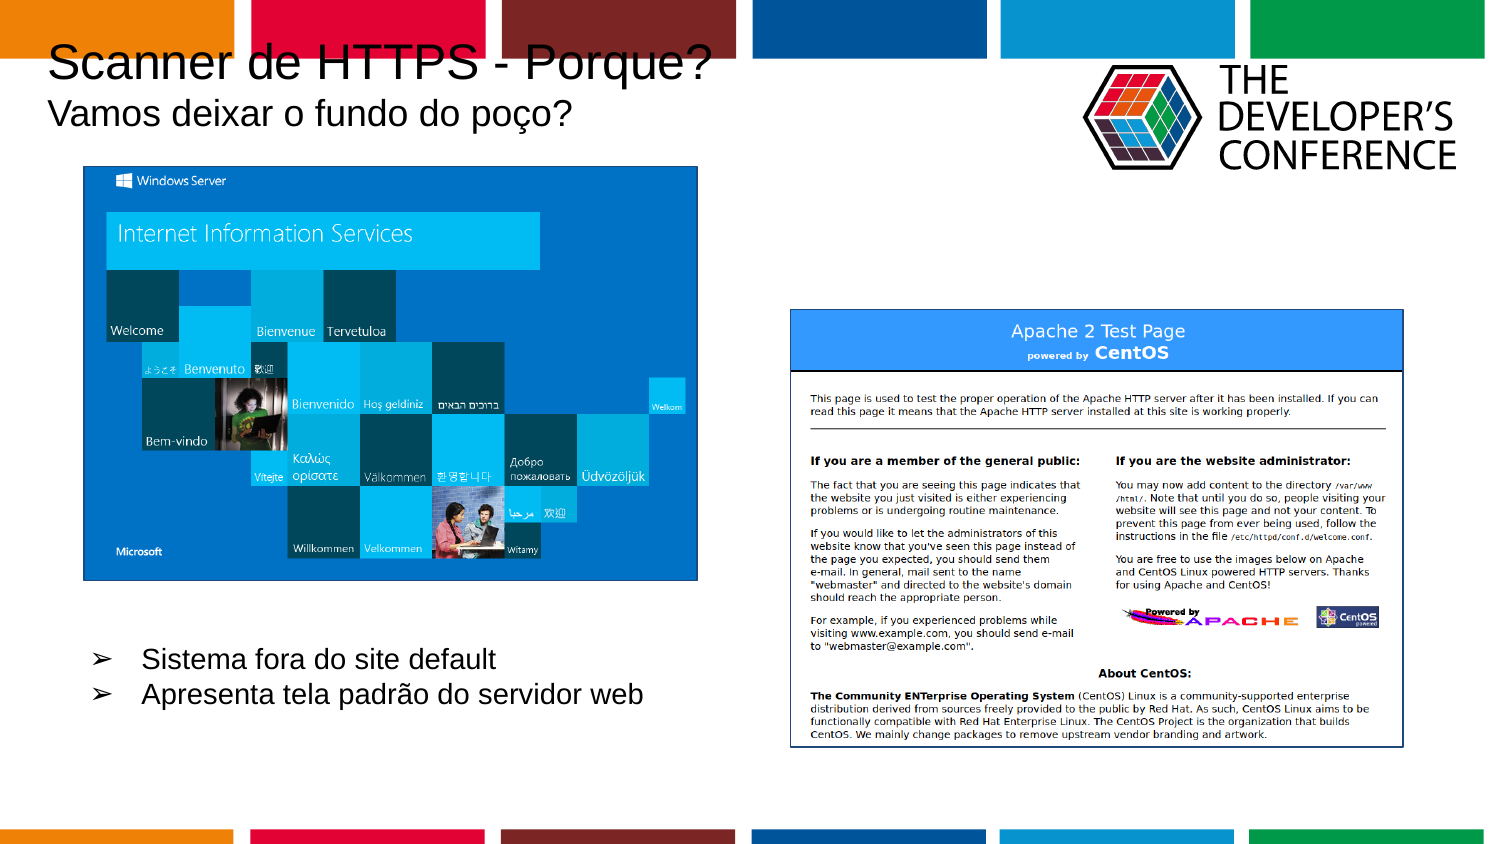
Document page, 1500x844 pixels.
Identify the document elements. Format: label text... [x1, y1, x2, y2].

text_box Sistema fora do site default Apresenta tela padrão do servidor web [51, 625, 696, 726]
picture [1065, 47, 1472, 186]
picture [790, 310, 1403, 747]
title Scanner de HTTPS - Porque? Vamos deixar o fundo do poço? [32, 19, 1430, 145]
picture [84, 166, 697, 581]
